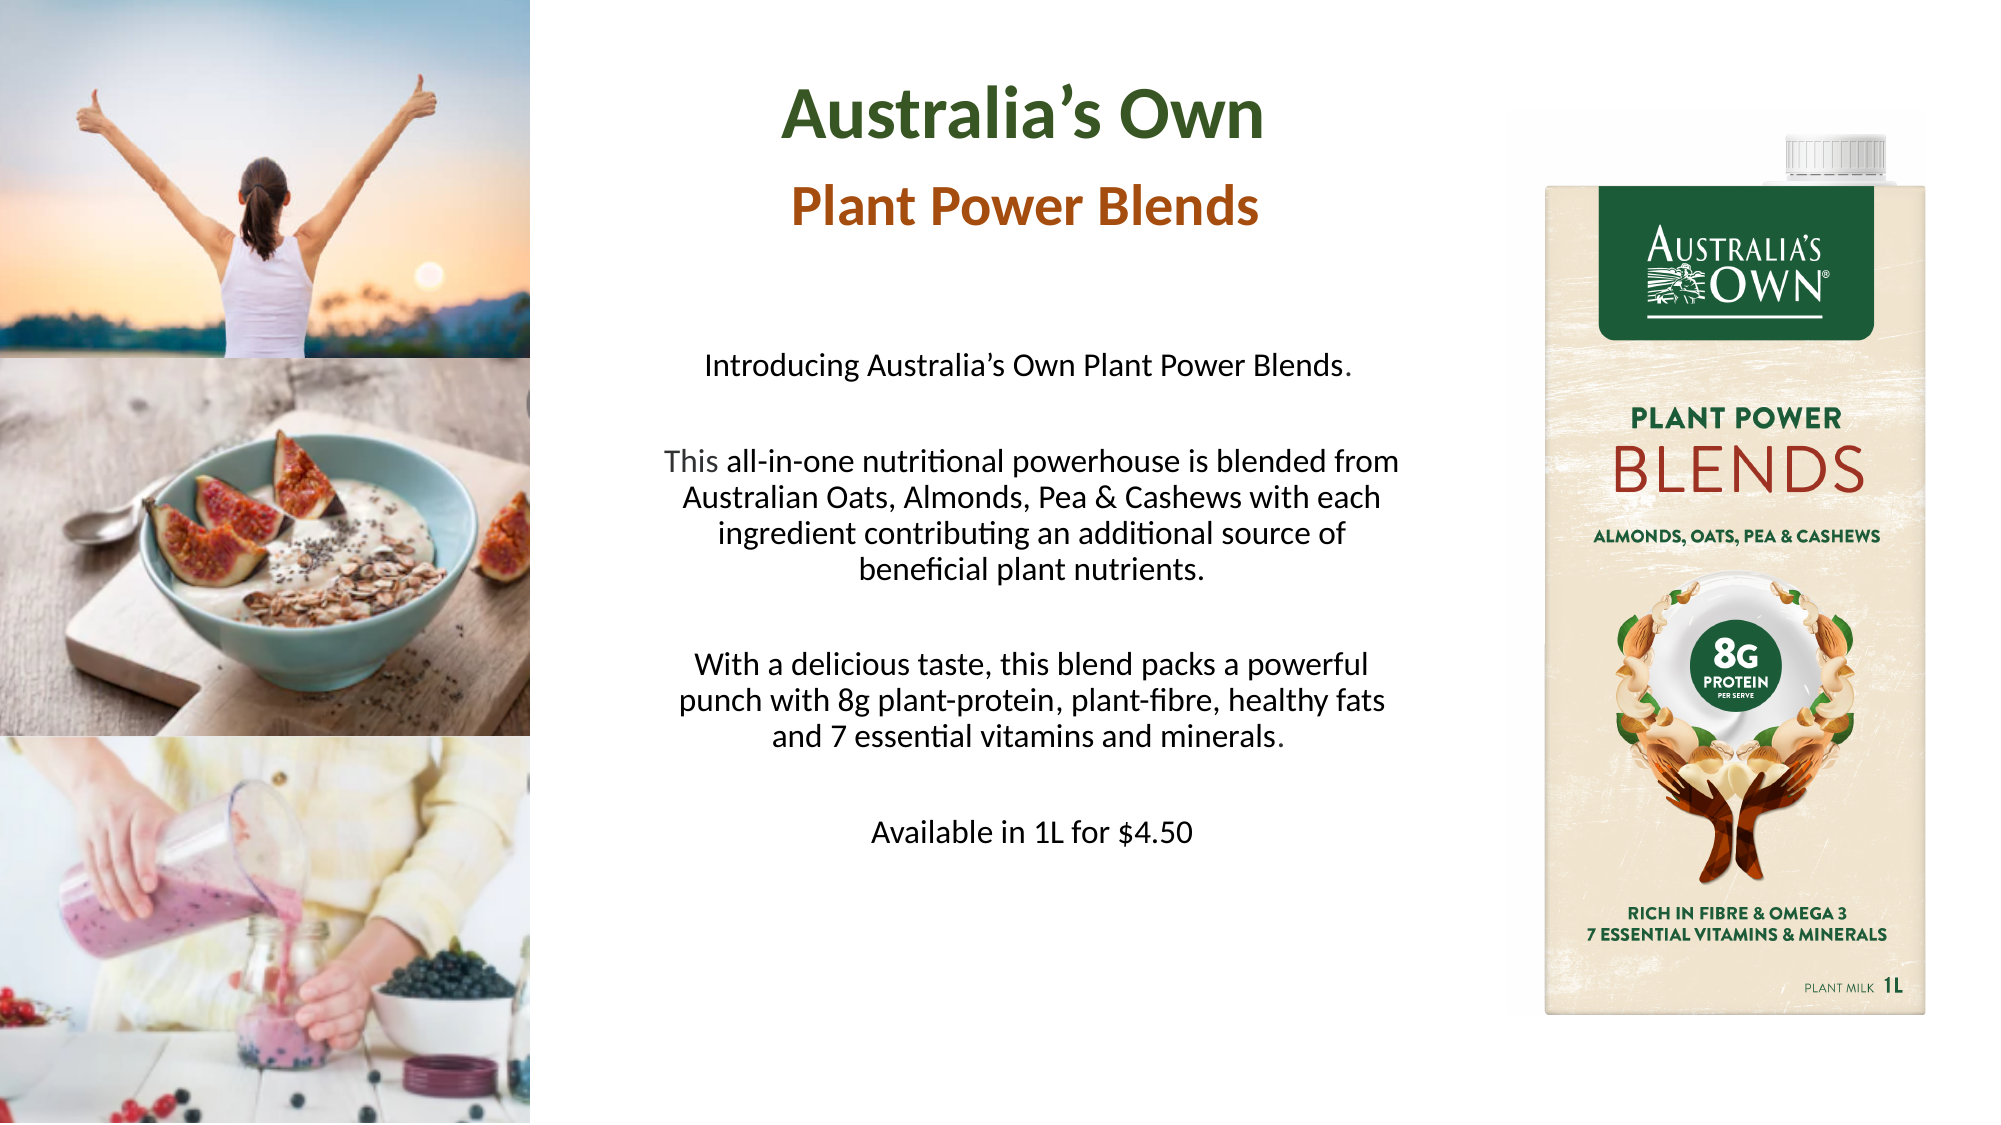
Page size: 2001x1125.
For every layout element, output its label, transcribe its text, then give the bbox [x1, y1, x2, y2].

text_box Australia’s Own Plant Power Blends [693, 65, 1372, 246]
subtitle Introducing Australia’s Own Plant Power Blends. This all-in-one nutritional powerhouse is blended from Australian Oats, Almonds, Pea & Cashews with each ingredient contributing an additional source of beneficial plant nutrients. With a delicious taste, this blend packs a powerful punch with 8g plant-protein, plant-fibre, healthy fats and 7 essential vitamins and minerals. Available in 1L for $4.50 [645, 340, 1420, 931]
picture [1506, 110, 1926, 1015]
picture [0, 0, 530, 1123]
